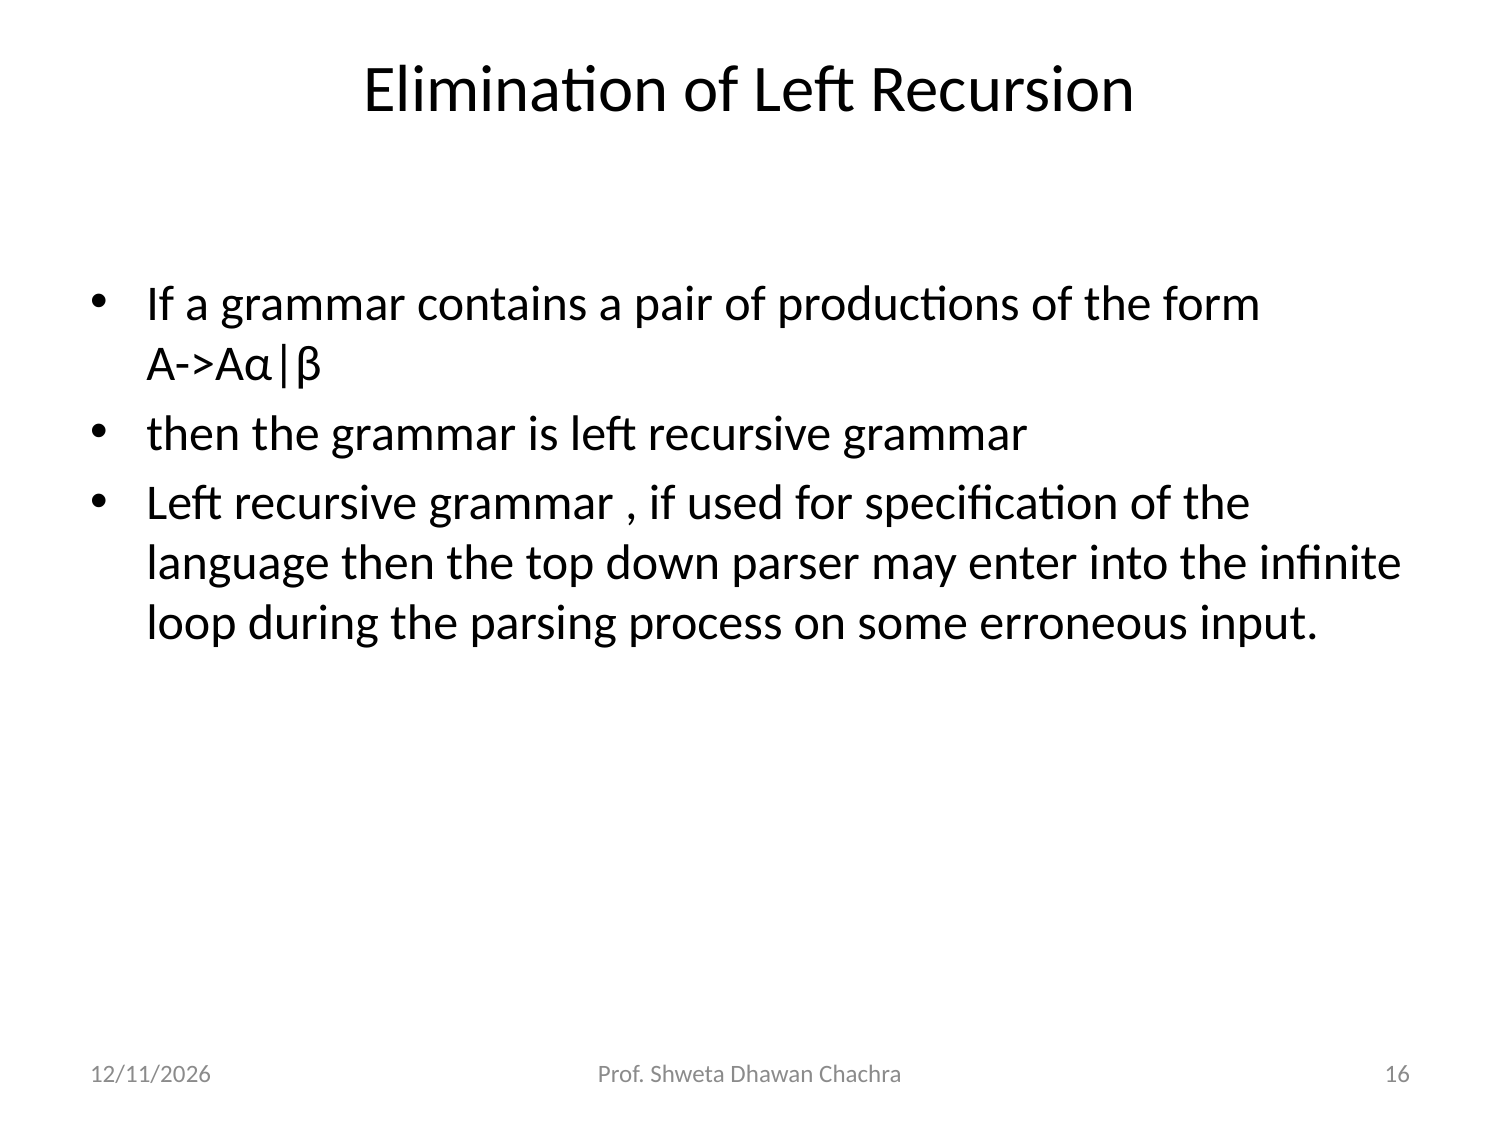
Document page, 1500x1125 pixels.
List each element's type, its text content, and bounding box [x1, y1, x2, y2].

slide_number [75, 1042, 425, 1103]
slide_number 16 [1074, 1042, 1425, 1103]
title Elimination of Left Recursion [75, 45, 1425, 126]
list If a grammar contains a pair of productions of the form A->Aα|β then the grammar is left recursive grammar Left recursive grammar , if used for specification of the language then the top down parser may enter into the infinite loop during the parsing process on some erroneous input. [75, 262, 1425, 1005]
footer Prof. Shweta Dhawan Chachra [512, 1042, 988, 1103]
